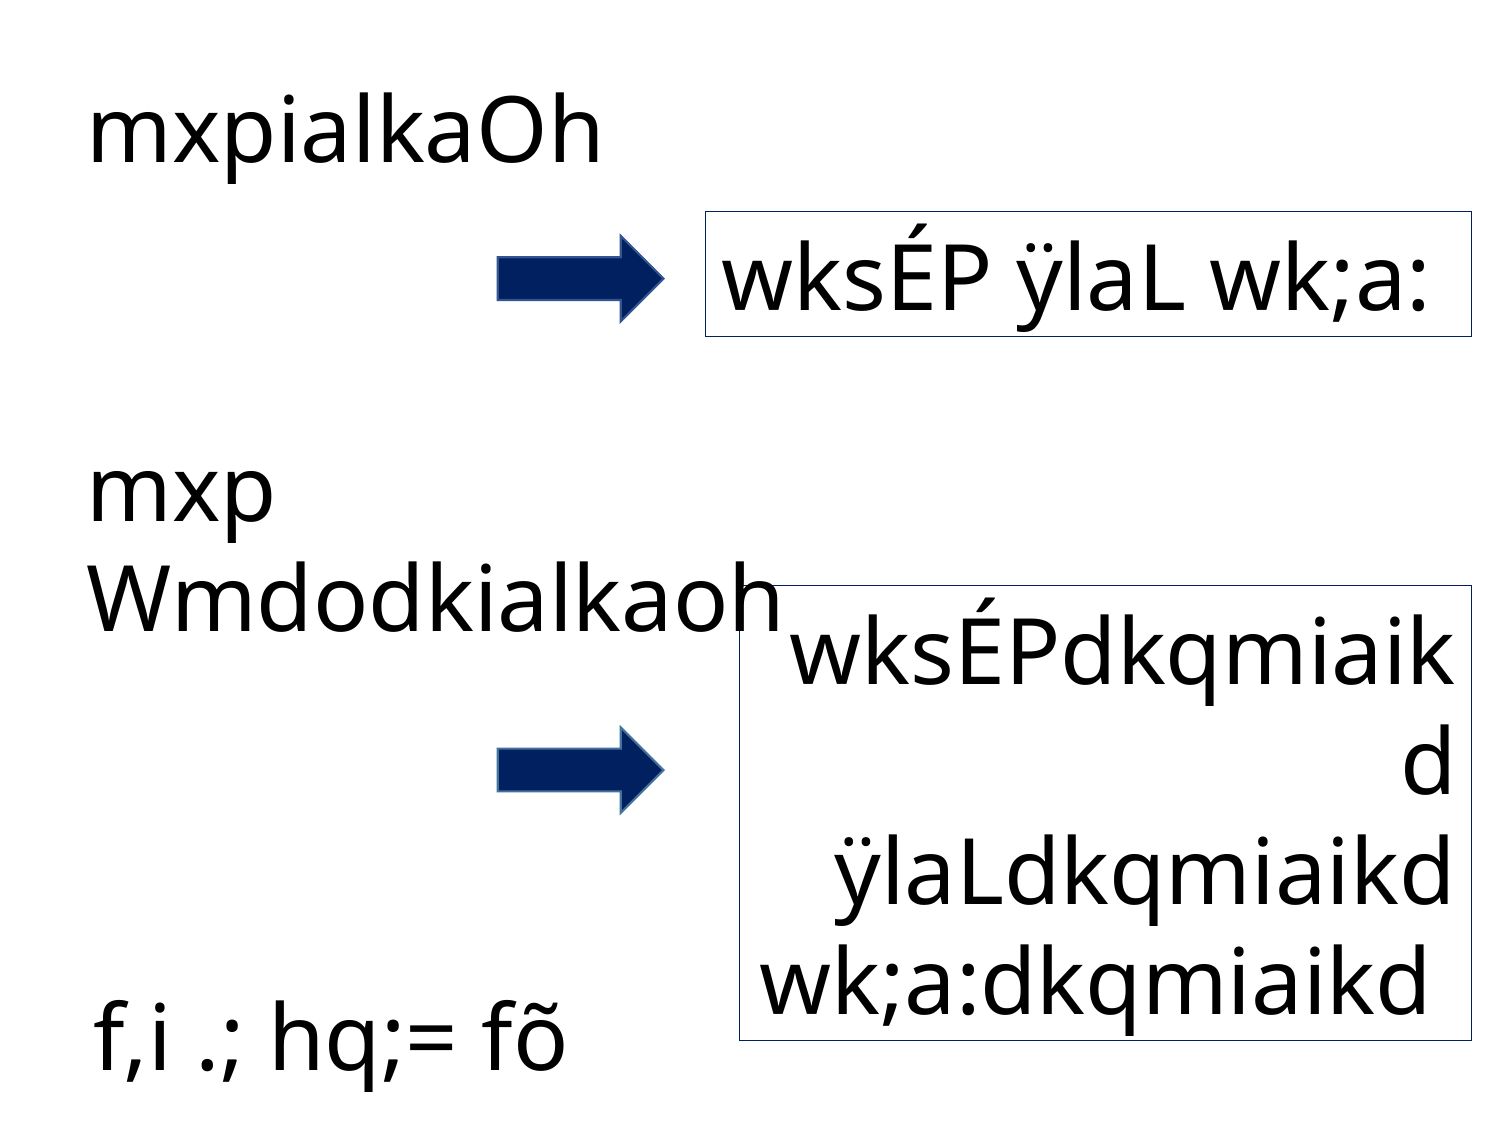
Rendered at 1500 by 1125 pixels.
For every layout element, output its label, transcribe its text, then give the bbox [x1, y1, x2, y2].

text_box mxp Wmdodkialkaoh [72, 422, 910, 658]
text_box [496, 724, 665, 816]
text_box [496, 233, 665, 324]
text_box wksÉP ÿlaL wk;a: [705, 211, 1472, 337]
text_box mxpialkaOh [72, 63, 800, 189]
text_box wksÉPdkqmiaikd ÿlaLdkqmiaikd wk;a:dkqmiaikd [739, 585, 1472, 1041]
text_box f,i .; hq;= fõ [79, 971, 917, 1096]
